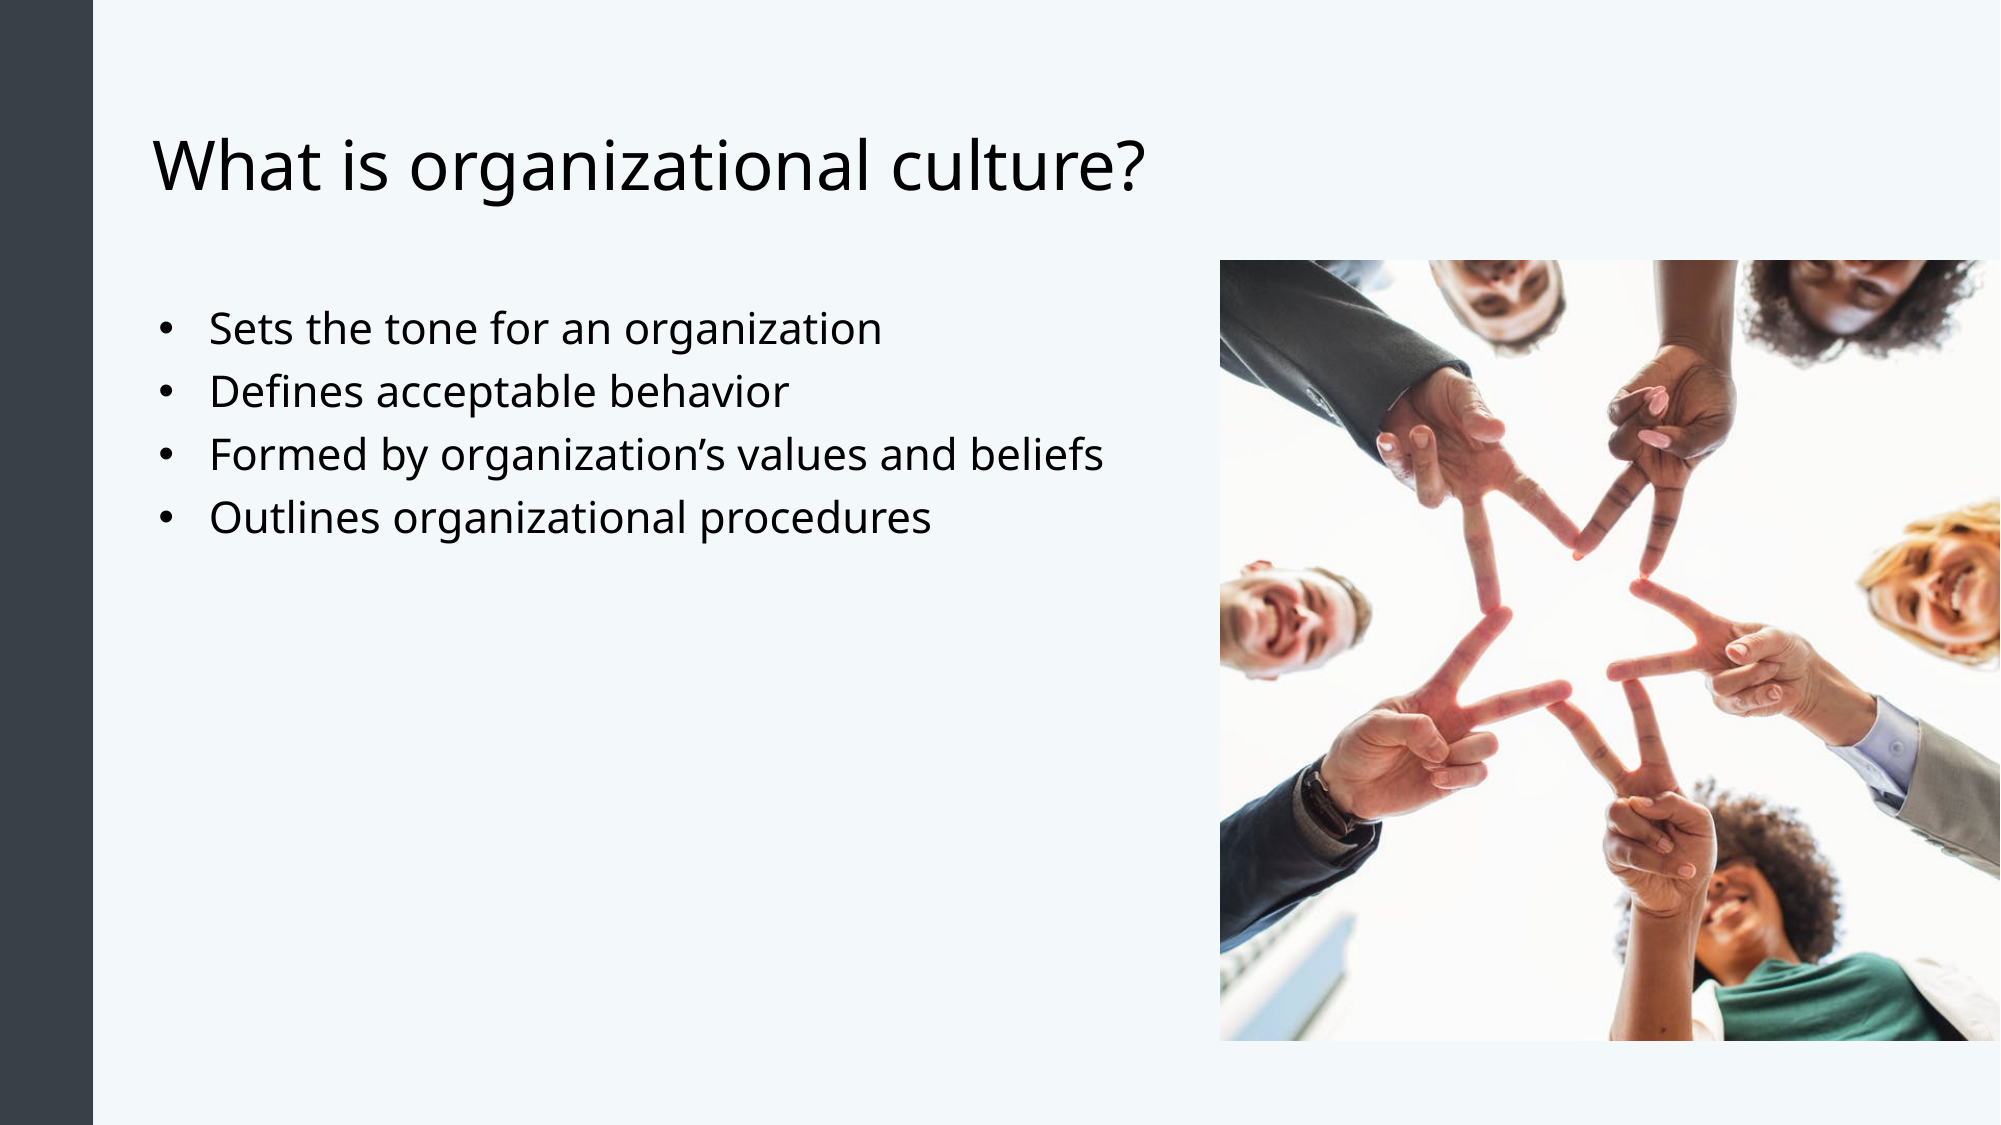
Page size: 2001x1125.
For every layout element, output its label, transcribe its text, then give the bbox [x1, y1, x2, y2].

list Sets the tone for an organization Defines acceptable behavior Formed by organization’s values and beliefs Outlines organizational procedures [137, 299, 1161, 1014]
title What is organizational culture? [137, 59, 1863, 278]
picture [1219, 260, 2000, 1041]
